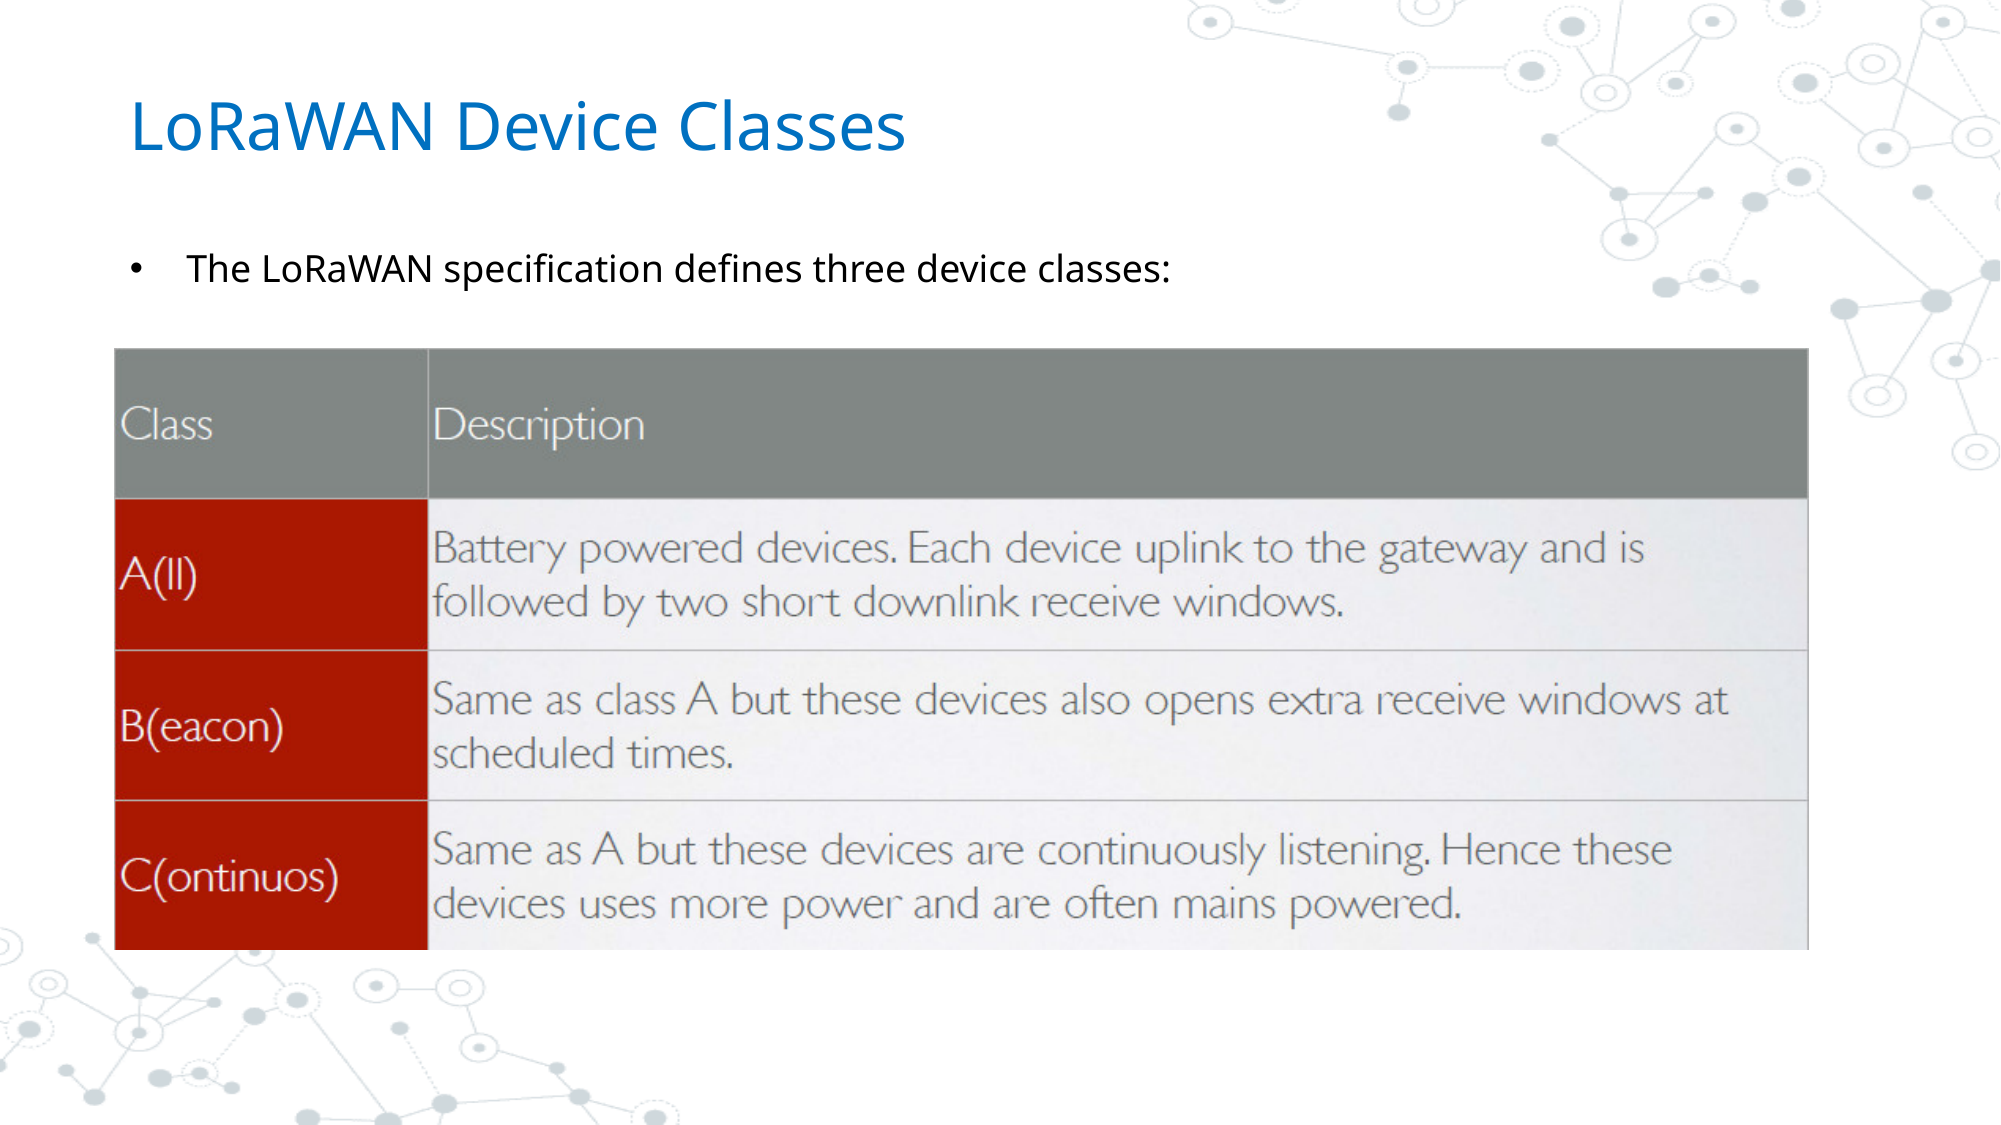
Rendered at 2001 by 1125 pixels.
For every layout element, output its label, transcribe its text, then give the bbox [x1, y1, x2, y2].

picture [0, 0, 2001, 1125]
list The LoRaWAN specification defines three device classes: [114, 206, 1968, 310]
title LoRaWAN Device Classes [114, 61, 2000, 187]
